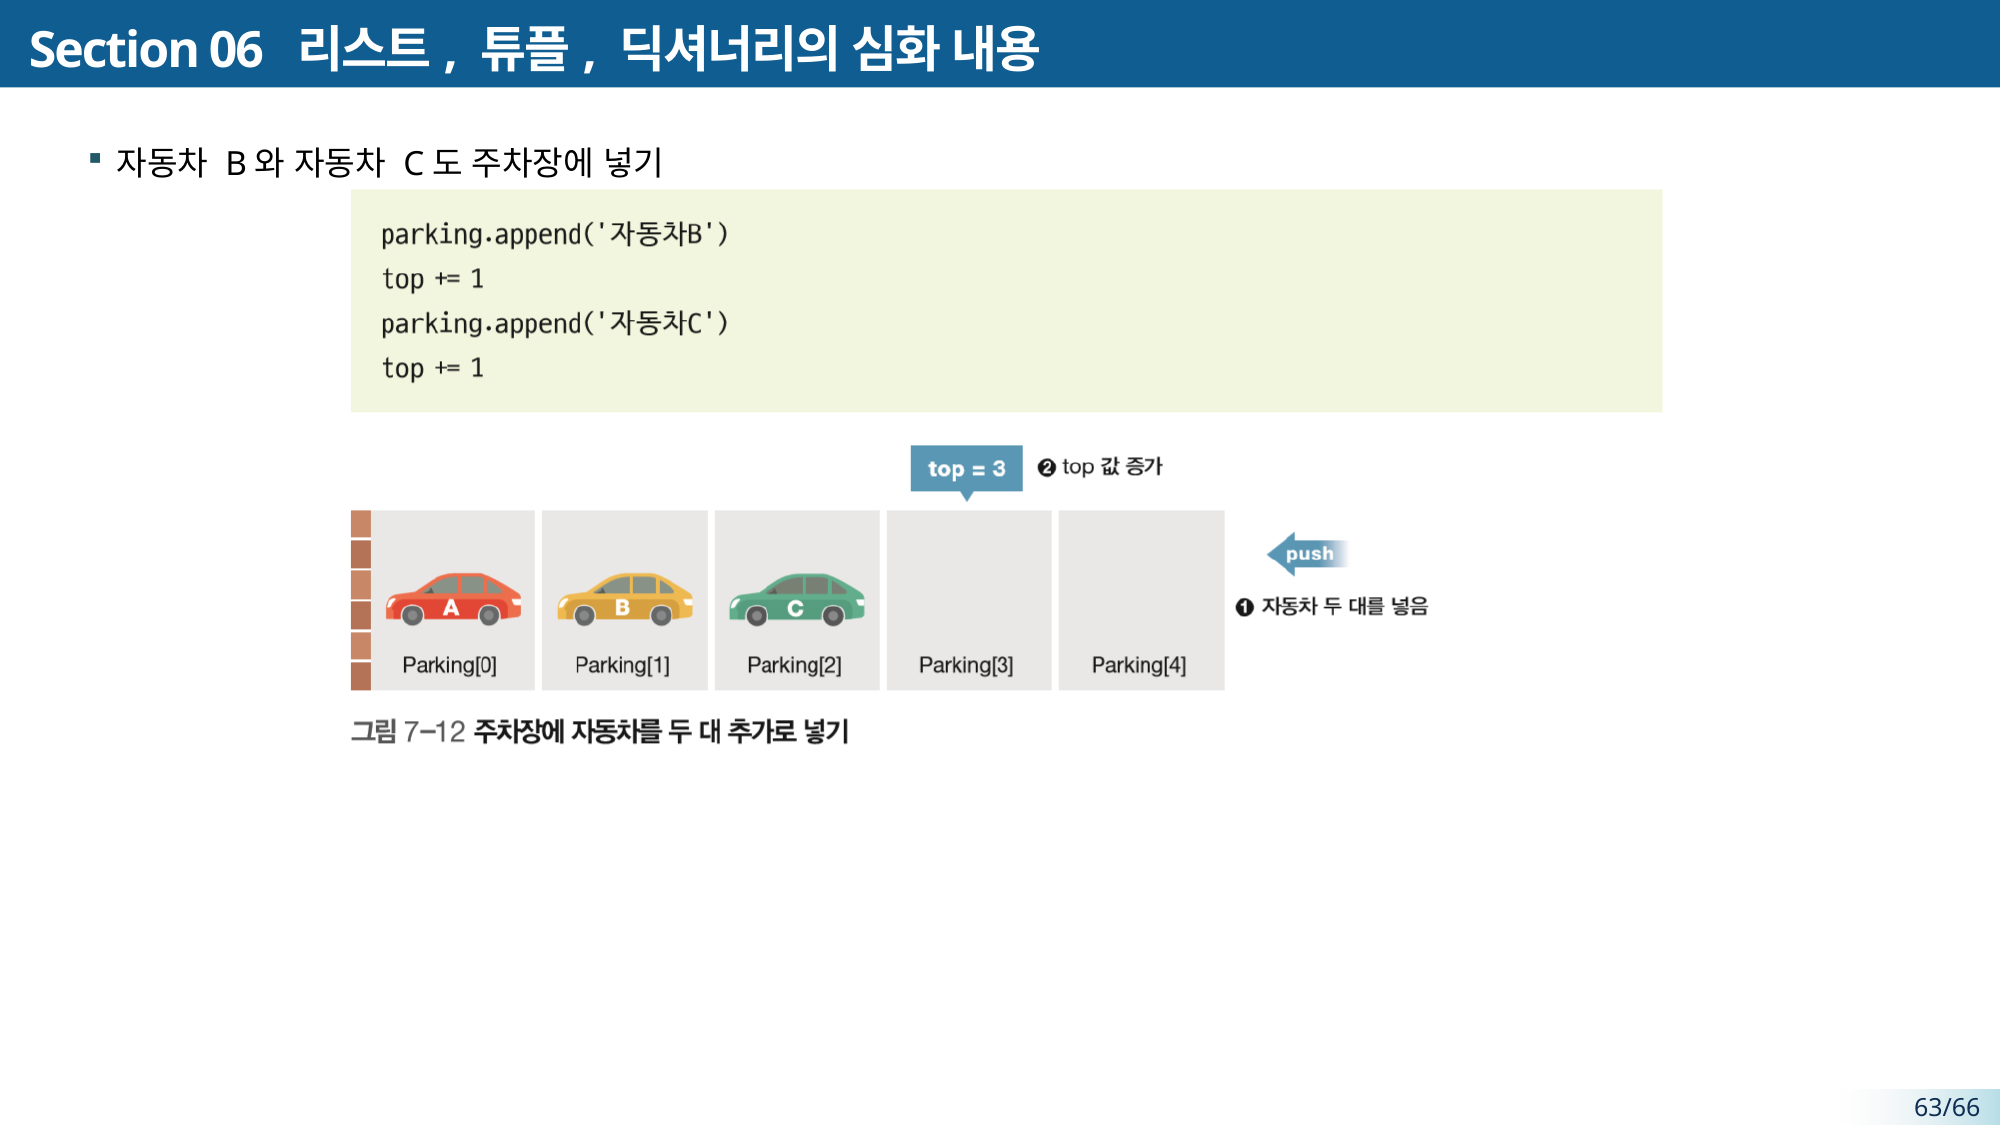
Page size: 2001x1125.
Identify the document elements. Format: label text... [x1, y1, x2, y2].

title Section 06 리스트, 튜플, 딕셔너리의 심화 내용 [13, 8, 1717, 87]
list 자동차 B와 자동차 C도 주차장에 넣기 [13, 126, 1975, 1057]
picture [341, 178, 1665, 751]
